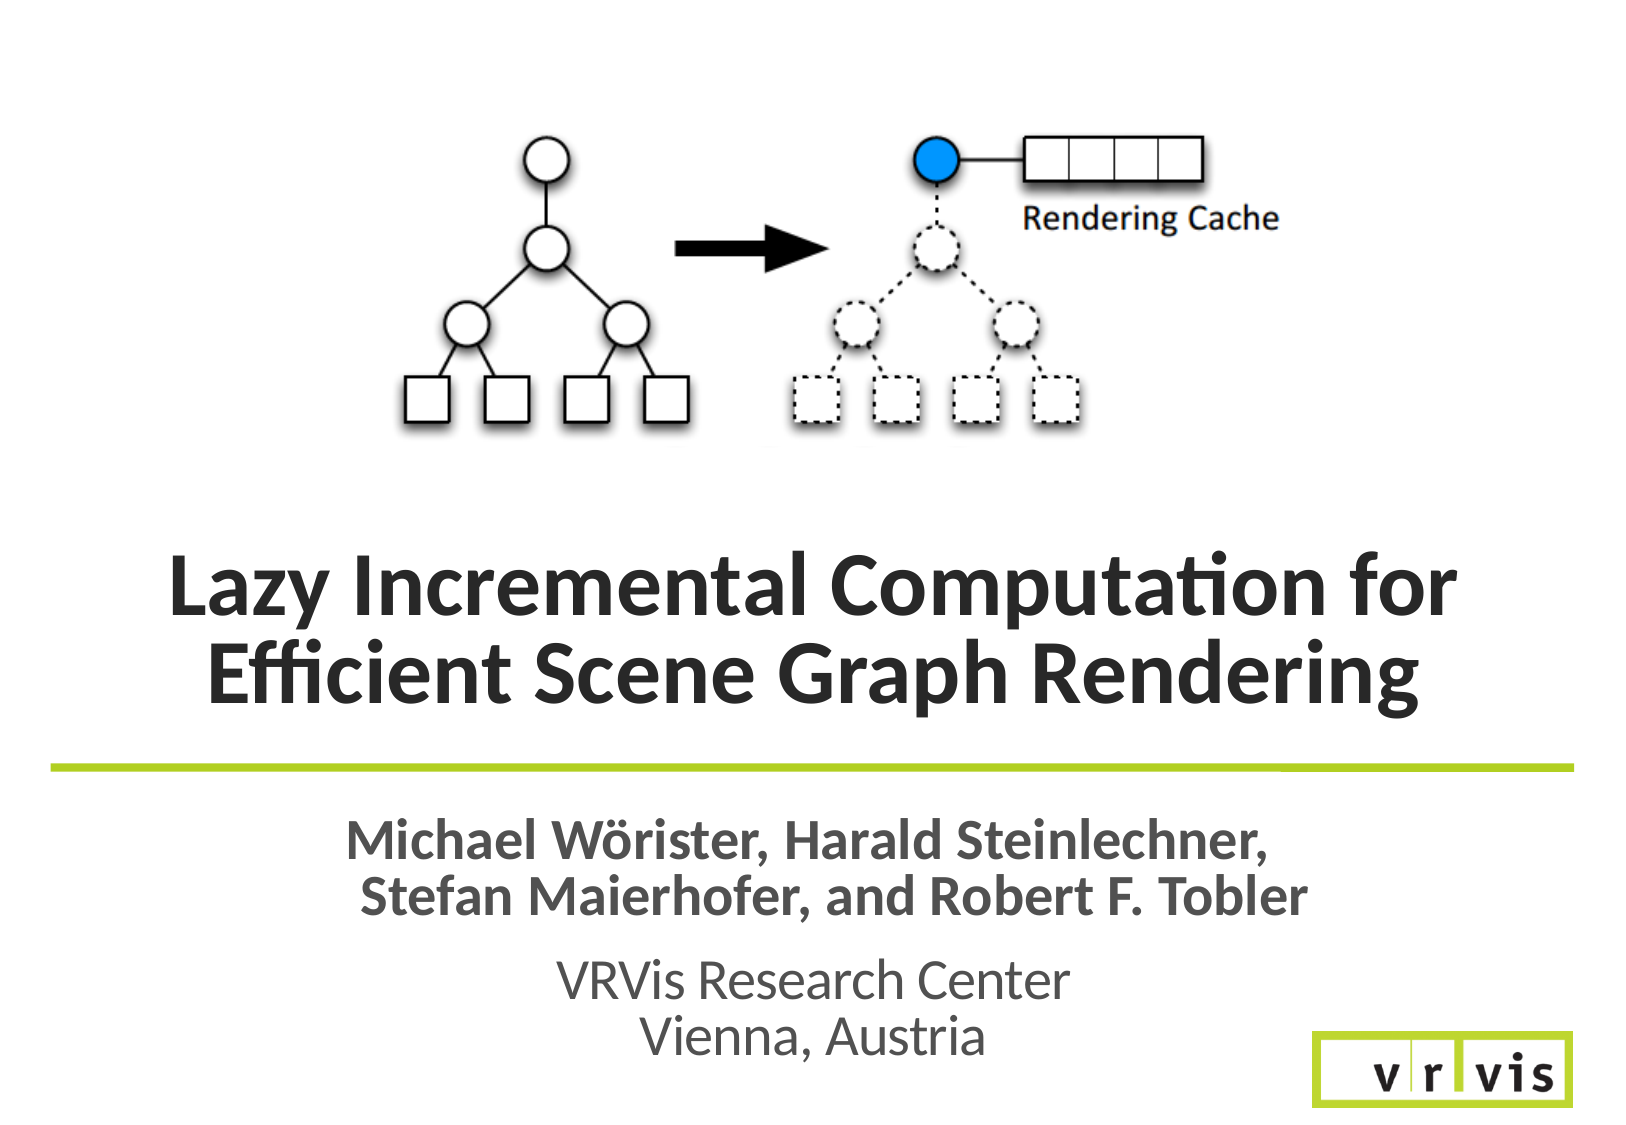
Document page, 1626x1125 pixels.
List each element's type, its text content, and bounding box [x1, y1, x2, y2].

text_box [386, 125, 1282, 446]
title Lazy Incremental Computation for Efficient Scene Graph Rendering [123, 377, 1505, 722]
picture [1312, 1031, 1573, 1108]
subtitle Michael Wörister, Harald Steinlechner, Stefan Maierhofer, and Robert F. Tobler VRVis Research Center Vienna, Austria [247, 808, 1382, 1091]
